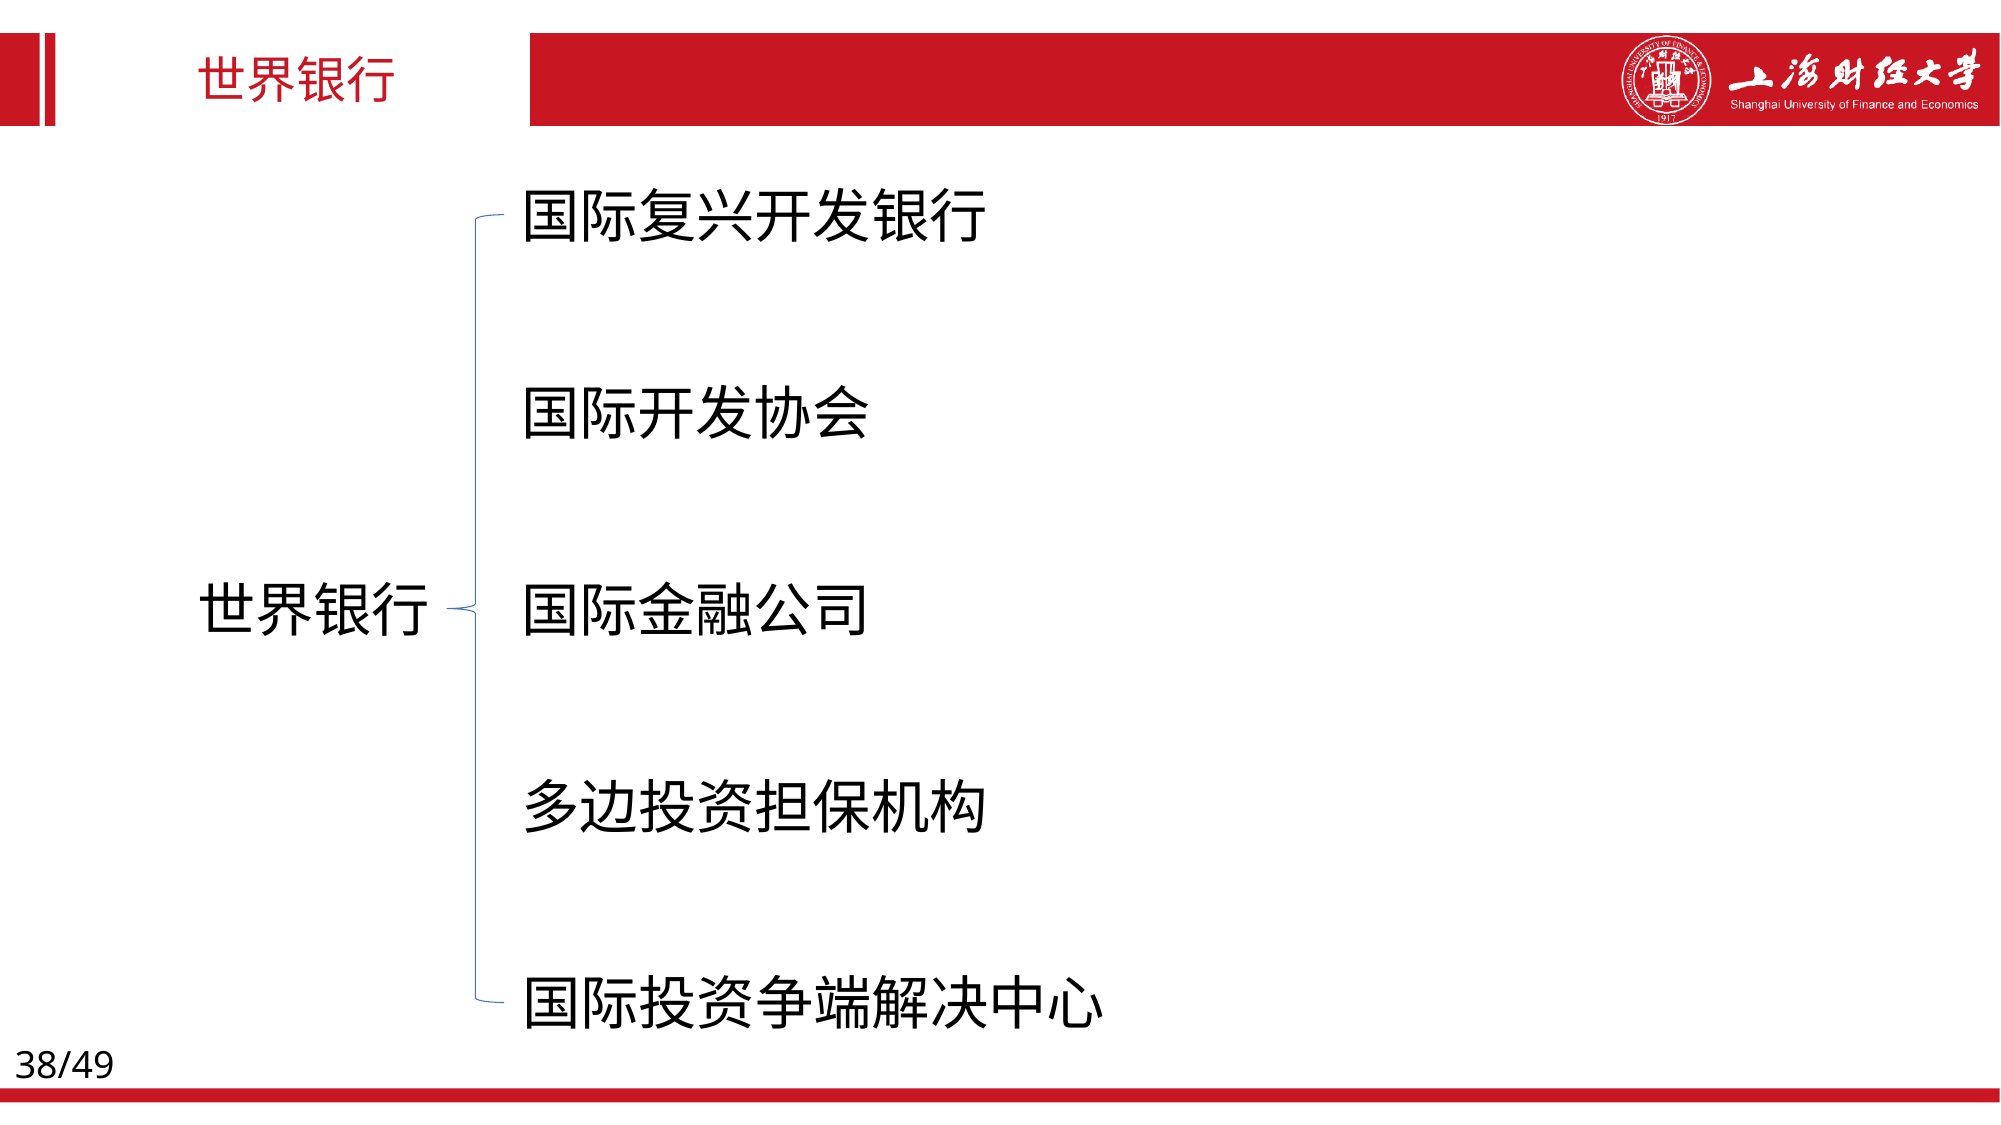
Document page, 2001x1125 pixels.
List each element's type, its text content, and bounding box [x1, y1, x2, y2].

text_box 世界银行 [182, 41, 412, 116]
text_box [180, 171, 1124, 1045]
picture [1595, 0, 2000, 172]
